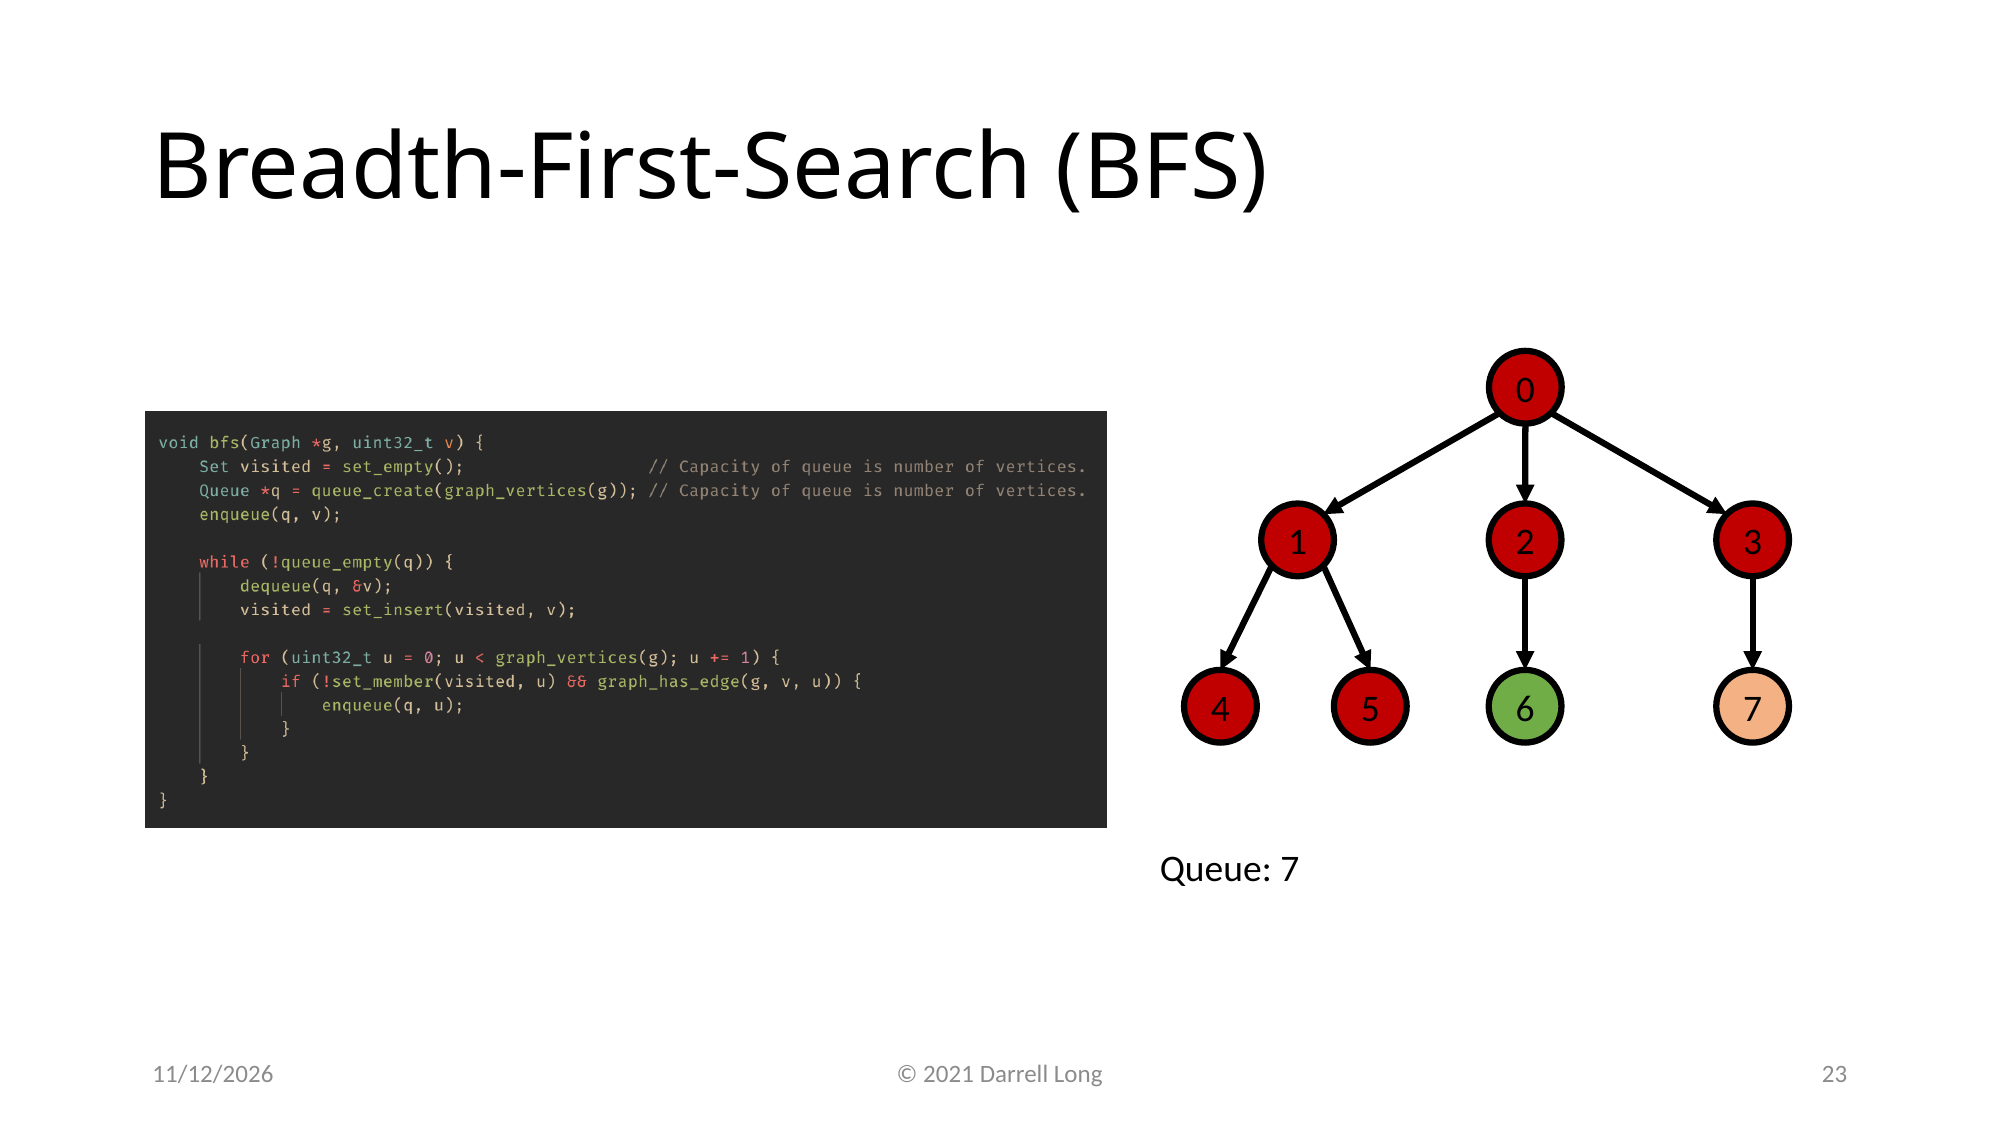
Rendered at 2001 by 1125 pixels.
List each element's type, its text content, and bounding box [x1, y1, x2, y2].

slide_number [137, 1042, 588, 1103]
footer © 2021 Darrell Long [662, 1042, 1338, 1103]
picture [145, 411, 1107, 828]
slide_number 23 [1412, 1042, 1863, 1103]
title Breadth-First-Search (BFS) [137, 59, 1863, 278]
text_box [1145, 350, 1789, 897]
